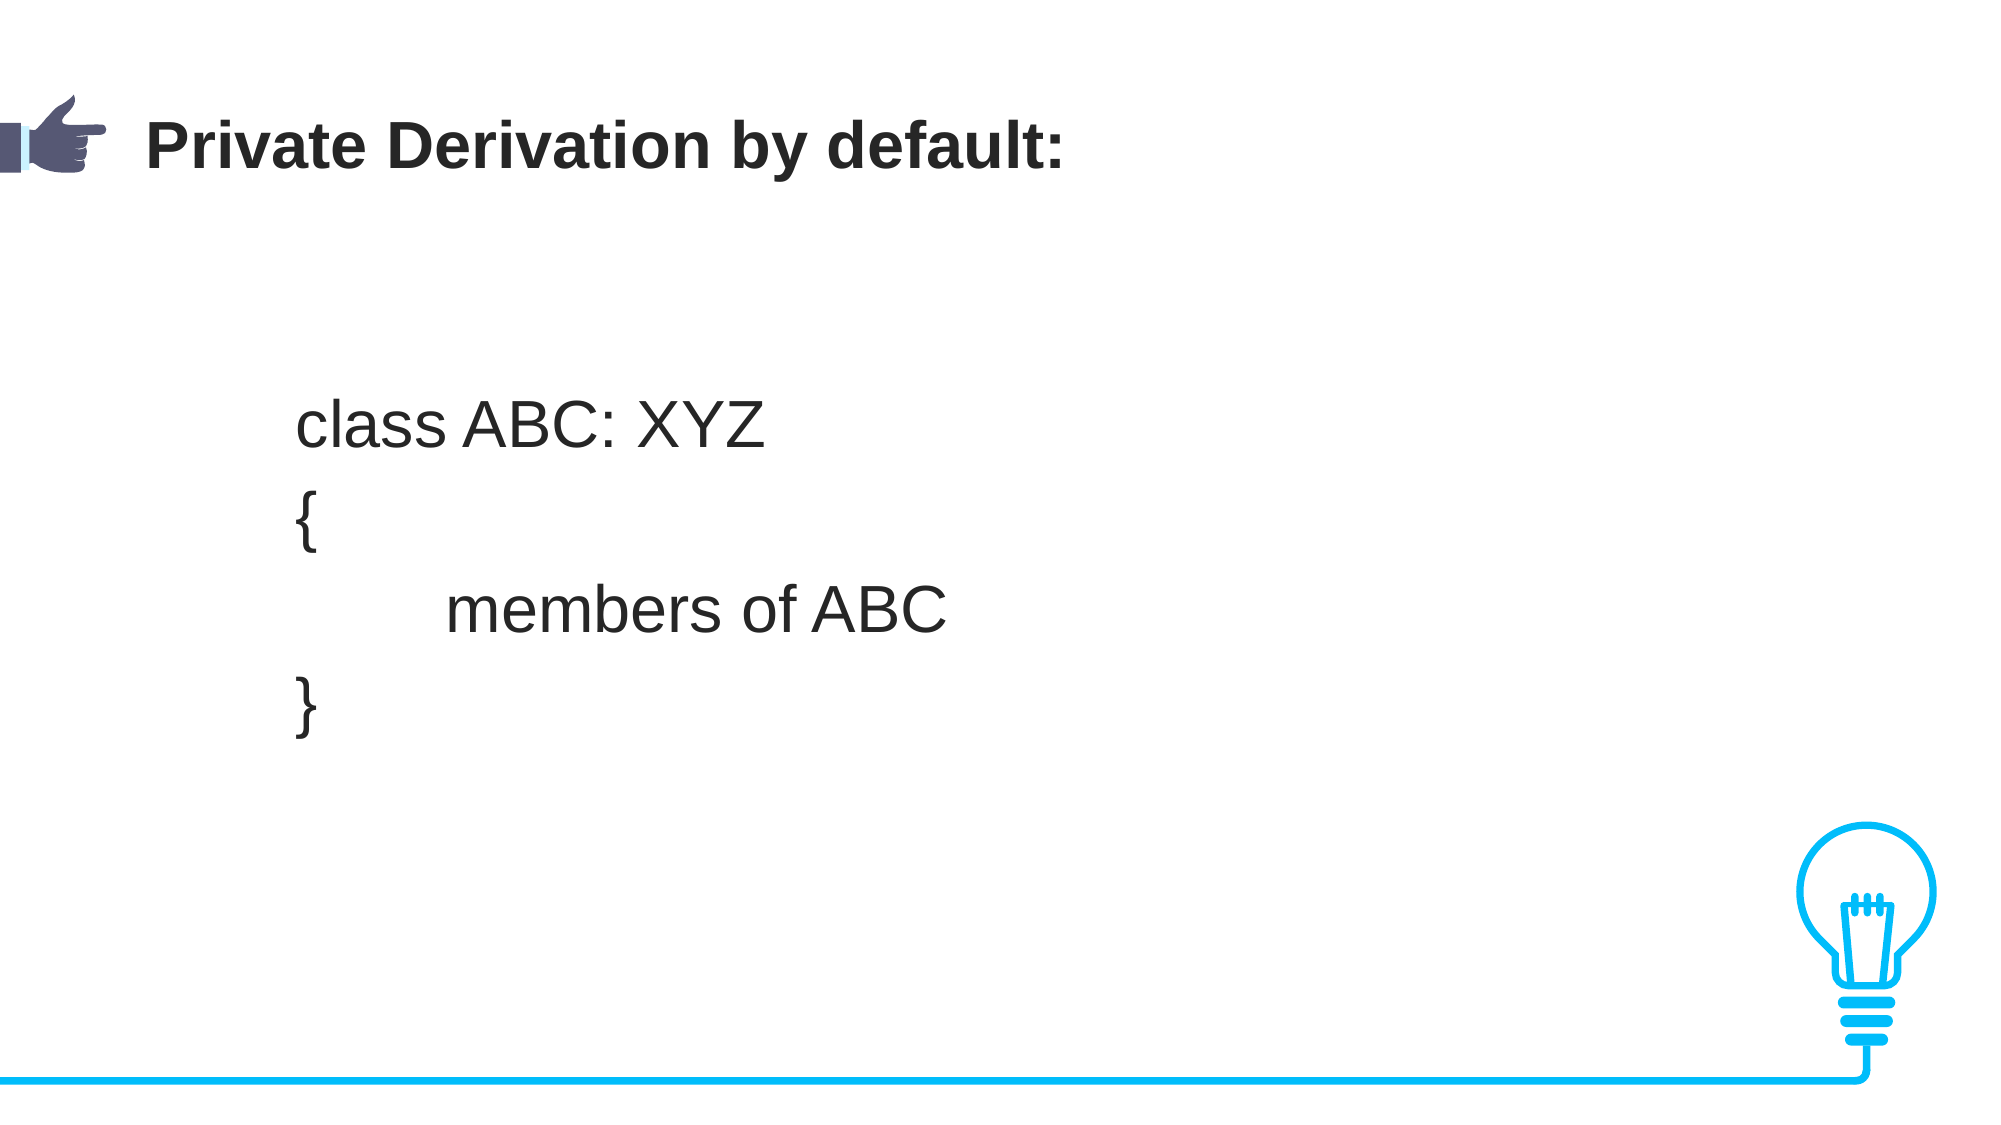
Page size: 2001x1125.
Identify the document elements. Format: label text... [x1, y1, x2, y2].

list Private Derivation by default: class ABC: XYZ { members of ABC } [130, 46, 1927, 970]
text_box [0, 94, 107, 173]
